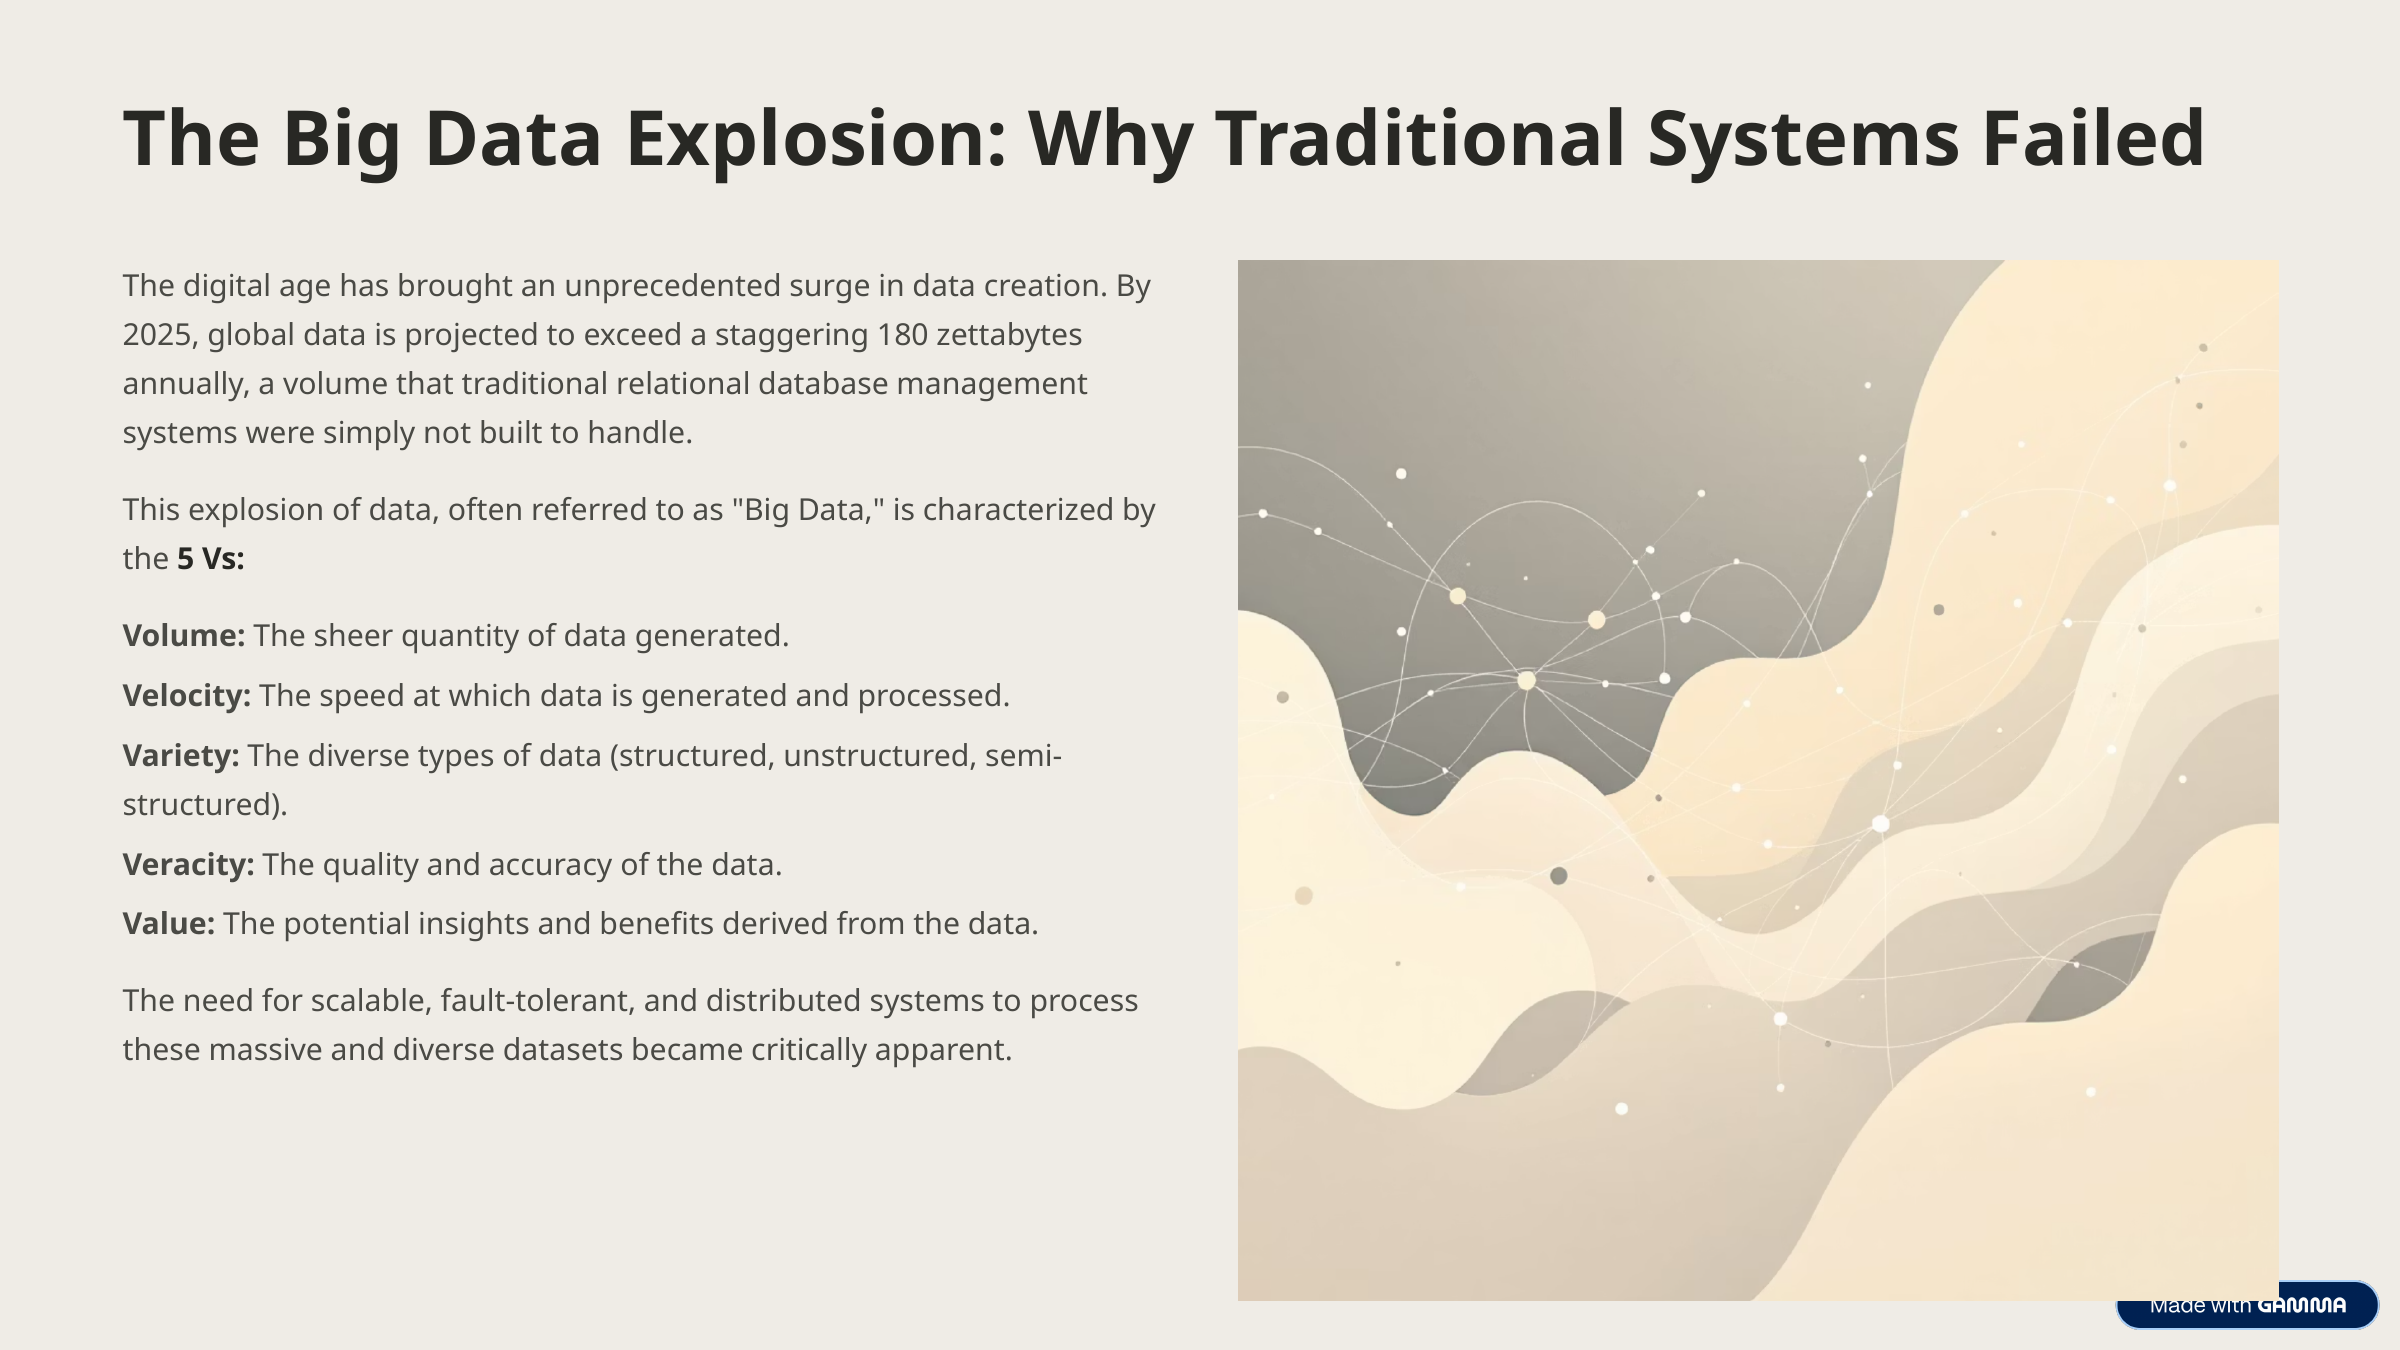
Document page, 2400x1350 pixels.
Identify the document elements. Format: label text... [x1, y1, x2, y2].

text_box Veracity: The quality and accuracy of the data. [122, 832, 1163, 882]
text_box The need for scalable, fault-tolerant, and distributed systems to process these massive and diverse datasets became critically apparent. [122, 968, 1163, 1067]
text_box Variety: The diverse types of data (structured, unstructured, semi-structured). [122, 723, 1163, 822]
text_box Volume: The sheer quantity of data generated. [122, 603, 1163, 653]
text_box The Big Data Explosion: Why Traditional Systems Failed [122, 84, 2020, 181]
text_box This explosion of data, often referred to as "Big Data," is characterized by the 5 Vs: [122, 477, 1163, 576]
text_box Value: The potential insights and benefits derived from the data. [122, 891, 1163, 941]
text_box Velocity: The speed at which data is generated and processed. [122, 663, 1163, 713]
text_box The digital age has brought an unprecedented surge in data creation. By 2025, global data is projected to exceed a staggering 180 zettabytes annually, a volume that traditional relational database management systems were simply not built to handle. [122, 253, 1163, 450]
picture [1238, 260, 2389, 1339]
